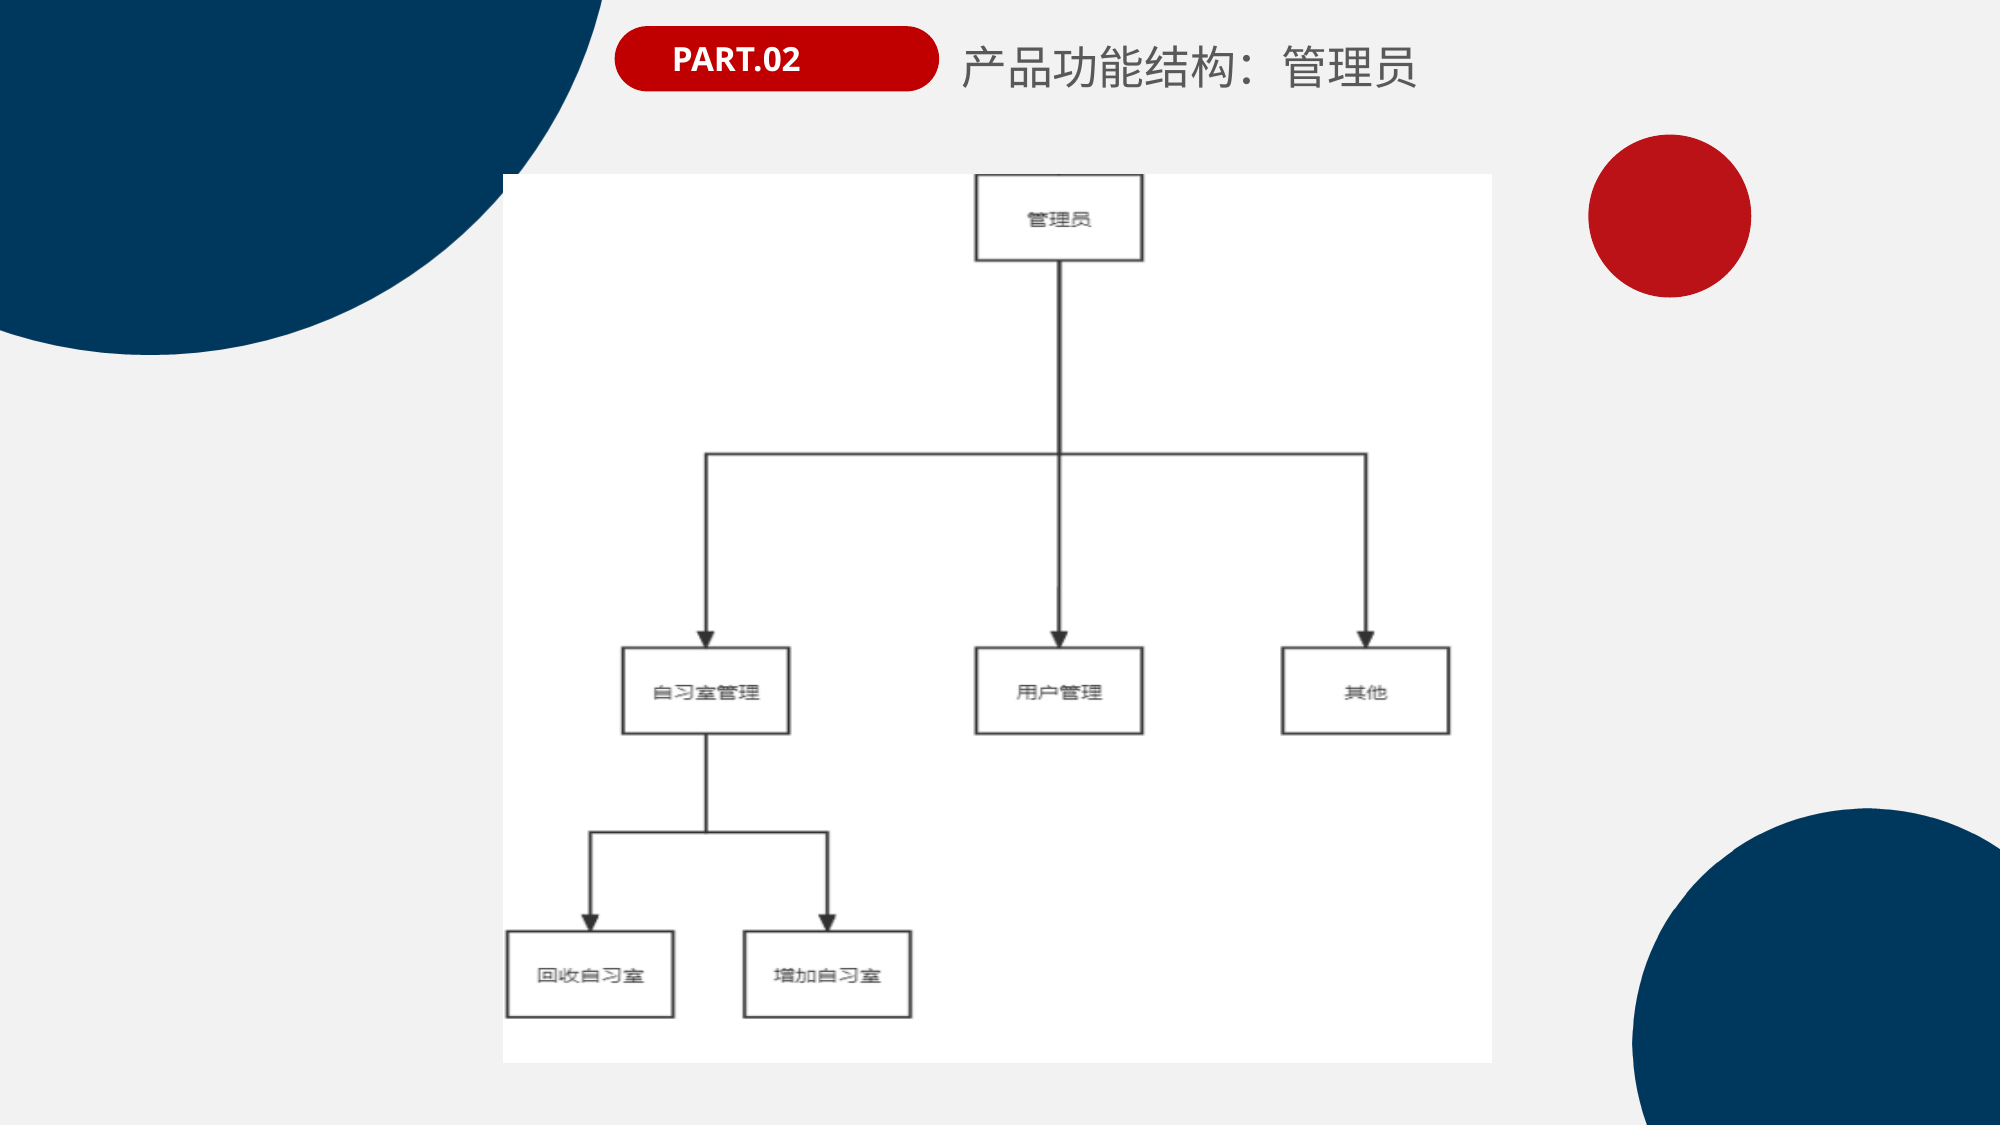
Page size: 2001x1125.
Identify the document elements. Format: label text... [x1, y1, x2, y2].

picture [1632, 808, 2000, 1125]
text_box [615, 25, 941, 93]
text_box [1587, 133, 1753, 299]
text_box PART.02 [657, 30, 875, 86]
text_box 产品功能结构：管理员 [839, 31, 1541, 101]
picture [0, 0, 1497, 1063]
